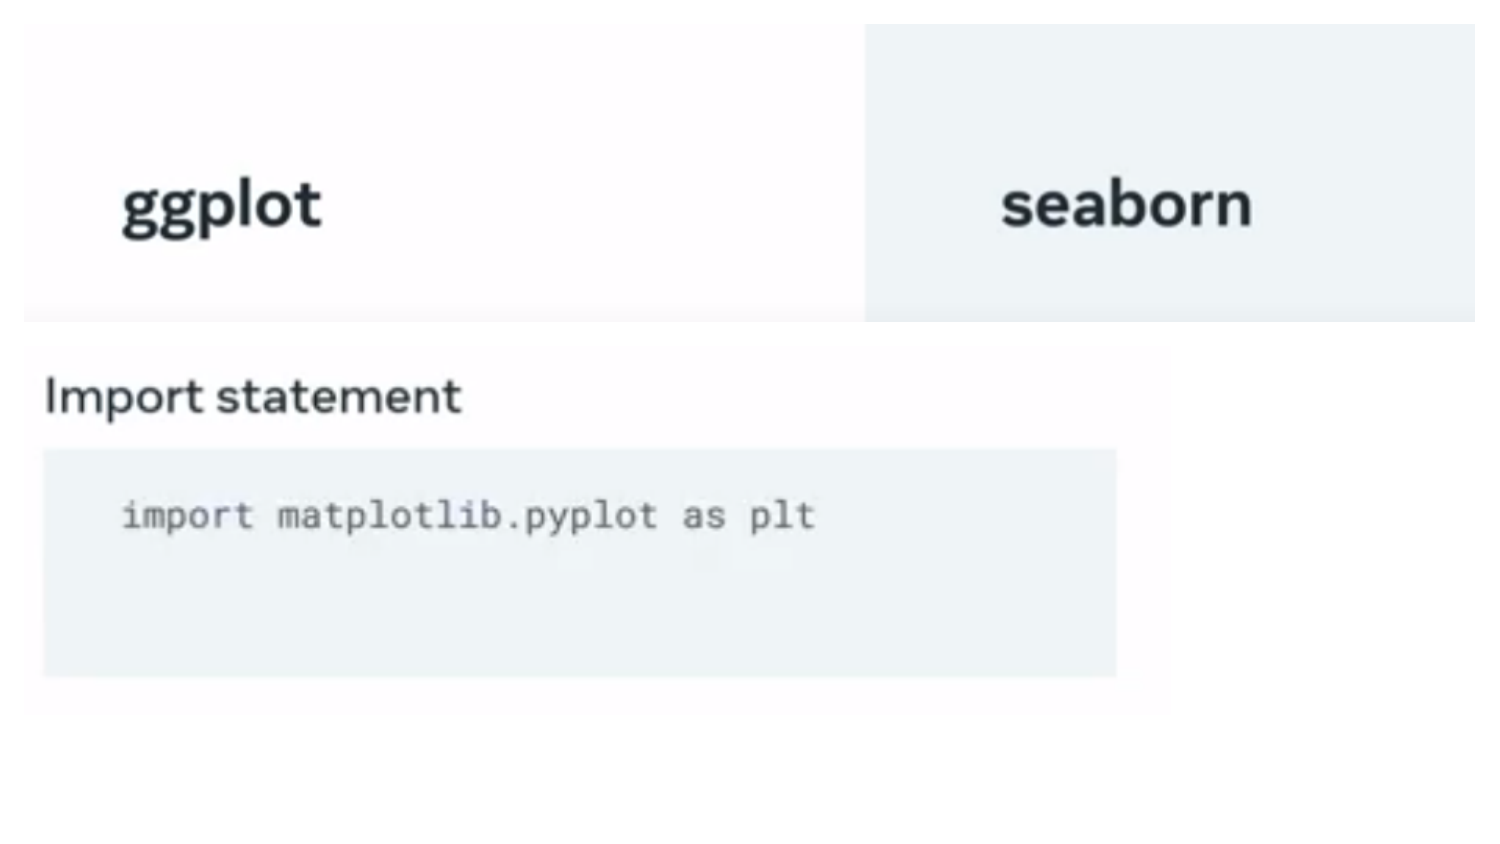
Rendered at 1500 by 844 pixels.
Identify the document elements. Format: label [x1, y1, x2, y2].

picture [24, 346, 1171, 716]
picture [24, 24, 1476, 322]
